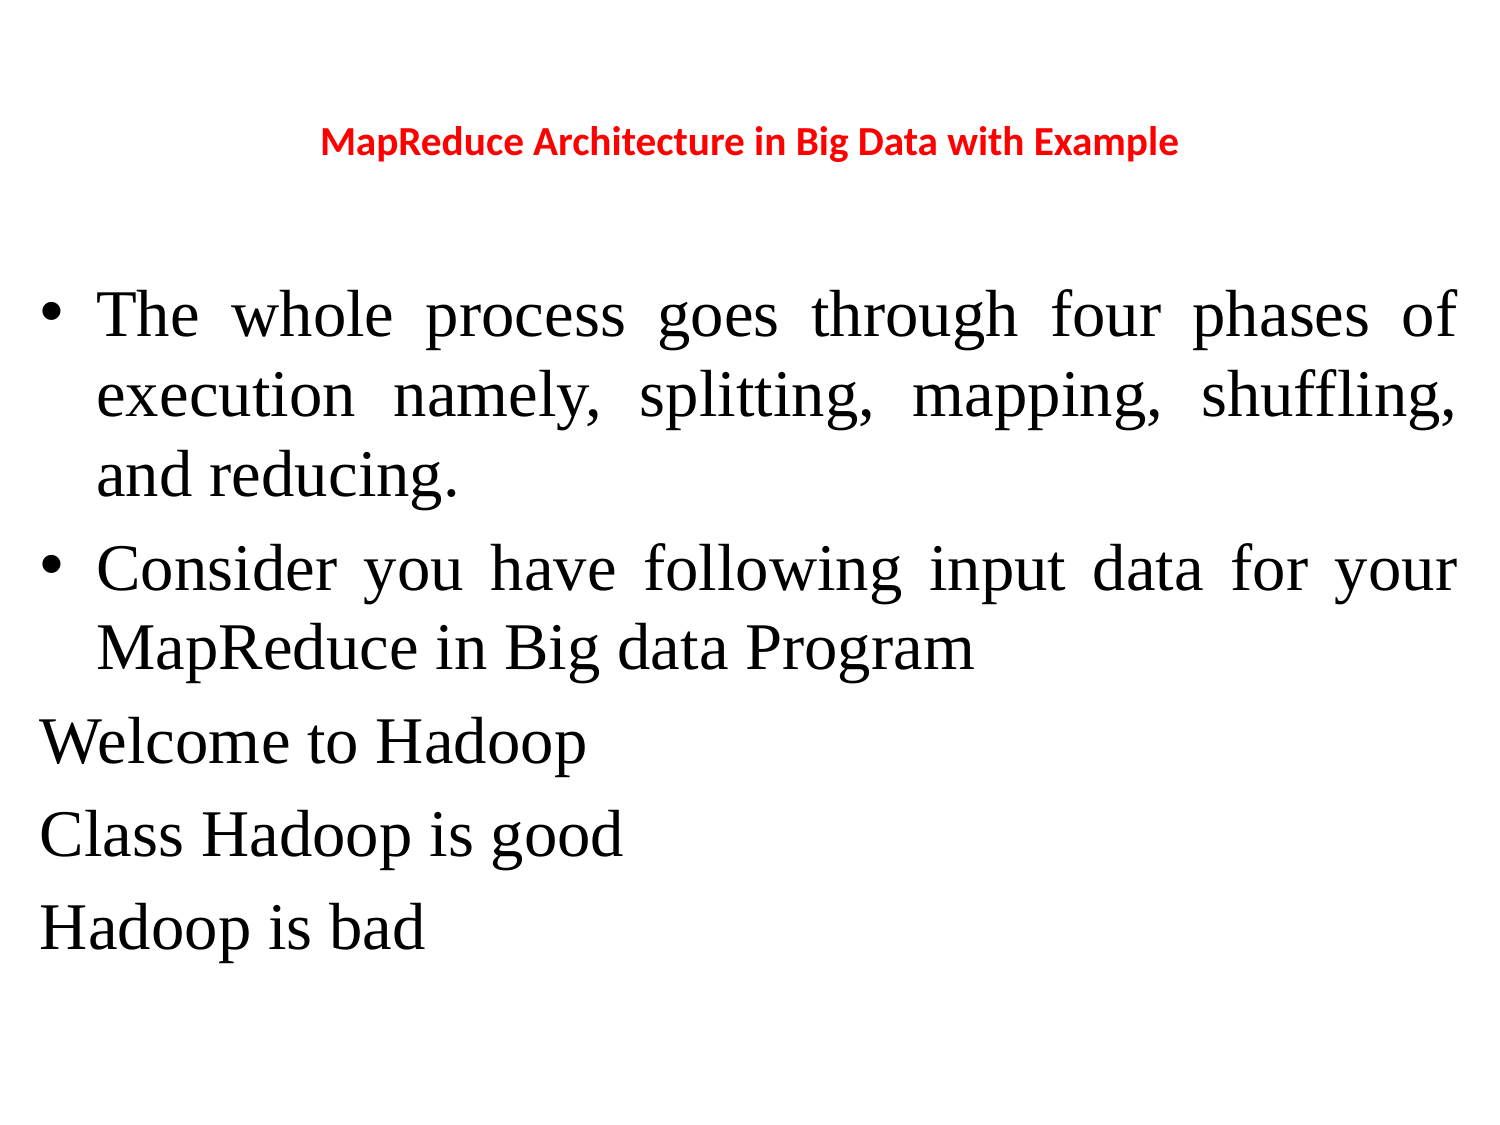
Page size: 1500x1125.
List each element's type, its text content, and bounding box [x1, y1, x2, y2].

list The whole process goes through four phases of execution namely, splitting, mapping, shuffling, and reducing. Consider you have following input data for your MapReduce in Big data Program Welcome to Hadoop Class Hadoop is good Hadoop is bad [24, 262, 1475, 1088]
title MapReduce Architecture in Big Data with Example [75, 45, 1425, 233]
